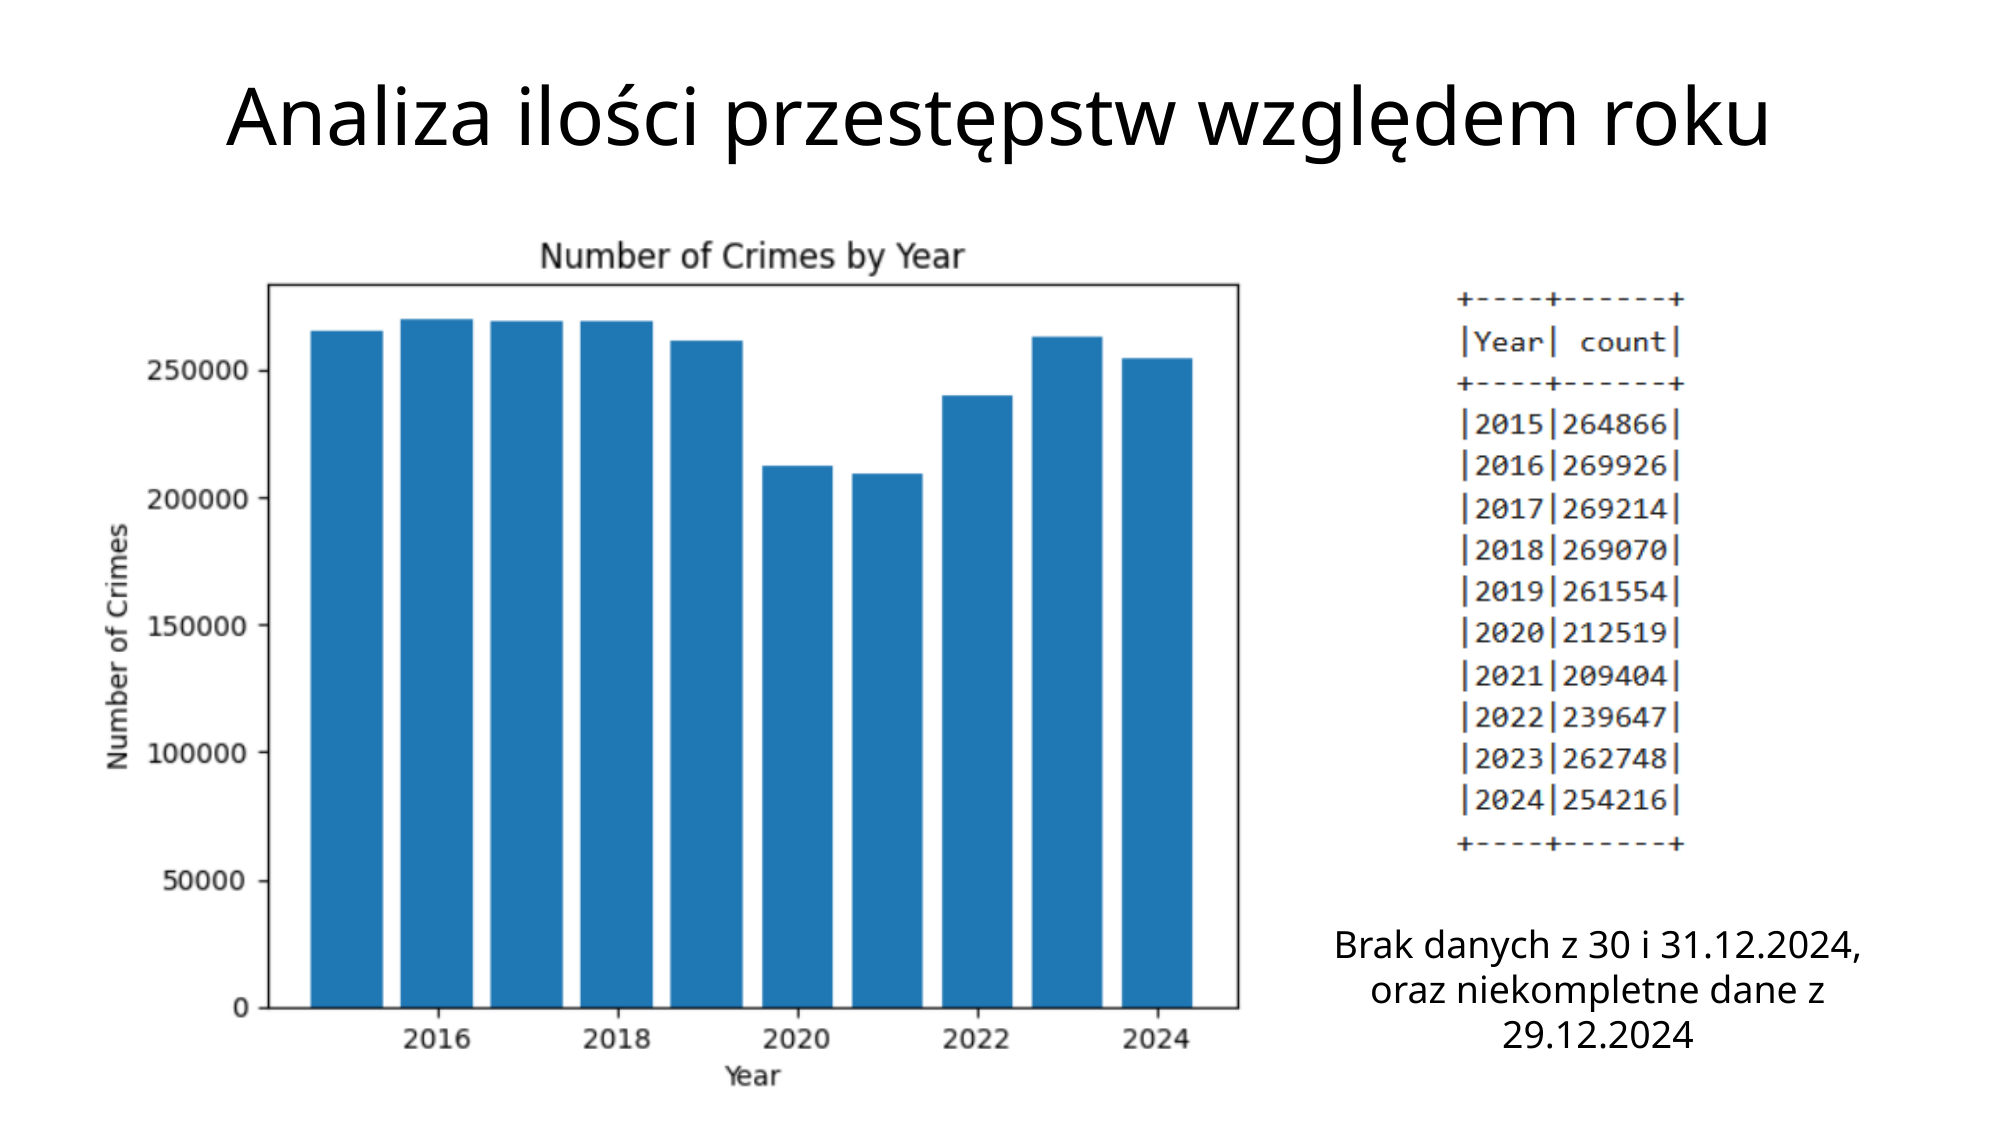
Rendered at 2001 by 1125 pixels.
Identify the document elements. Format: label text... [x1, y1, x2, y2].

picture [73, 232, 1263, 1111]
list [1445, 276, 1701, 865]
title Analiza ilości przestępstw względem roku [137, 35, 1863, 204]
text_box Brak danych z 30 i 31.12.2024, oraz niekompletne dane z 29.12.2024 [1312, 913, 1884, 1064]
